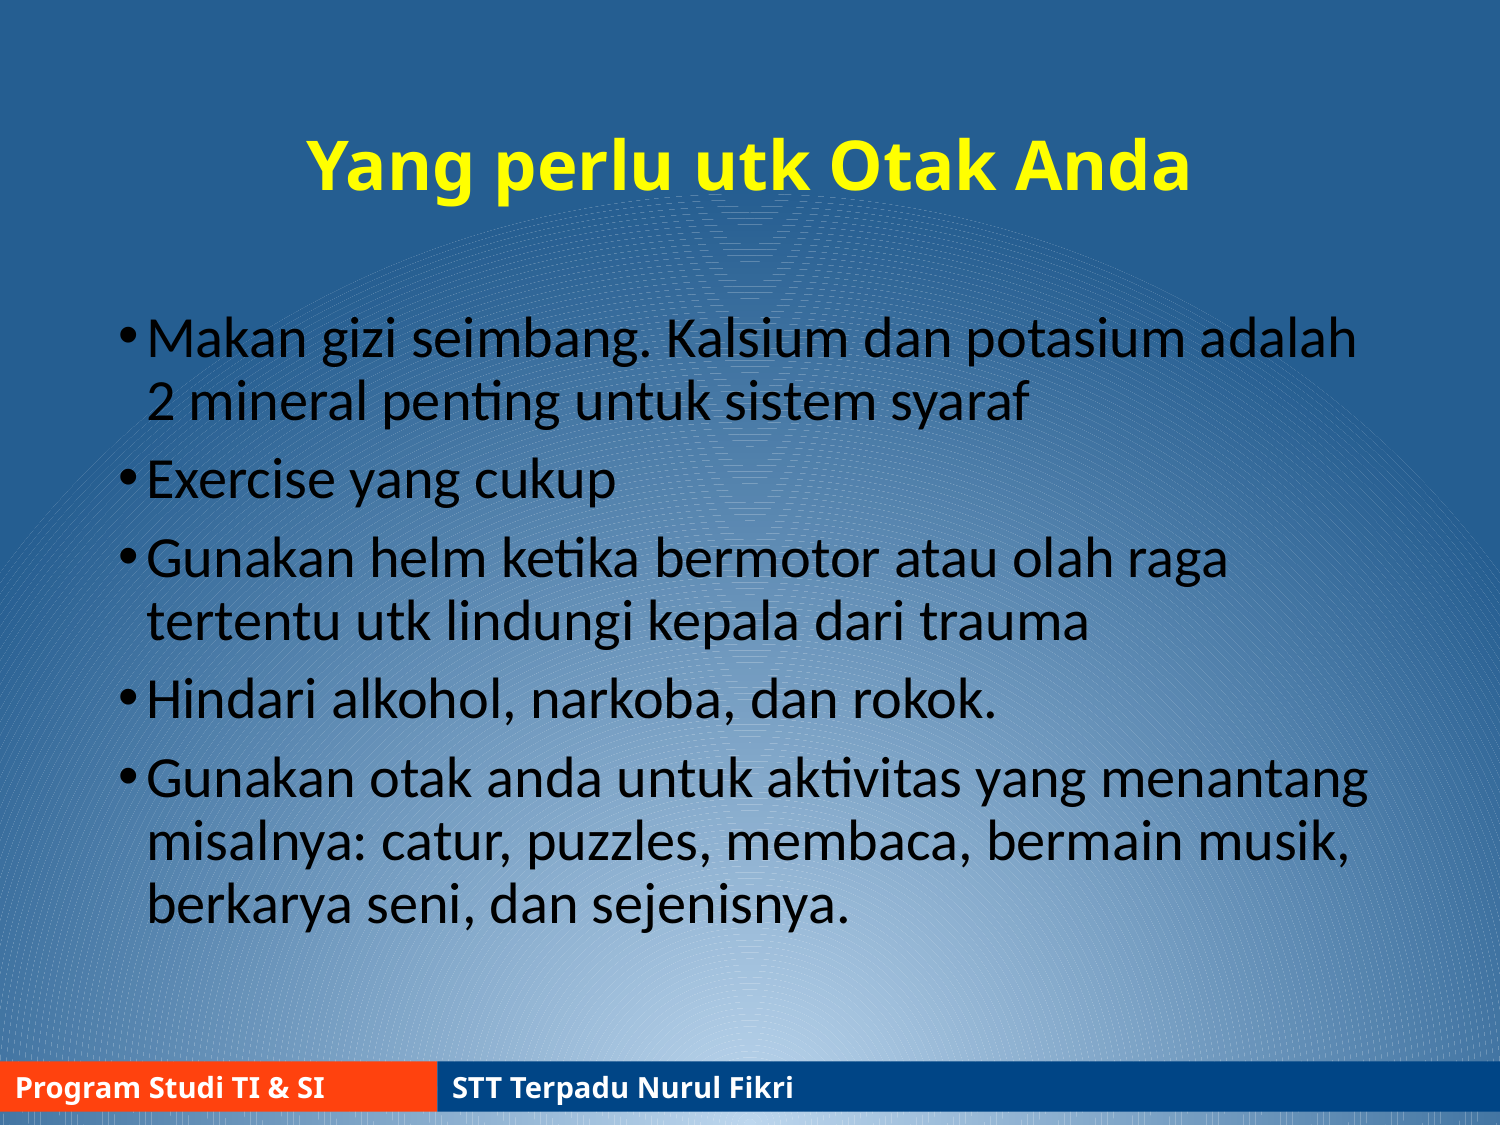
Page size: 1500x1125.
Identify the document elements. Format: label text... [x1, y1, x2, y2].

list Makan gizi seimbang. Kalsium dan potasium adalah 2 mineral penting untuk sistem syaraf Exercise yang cukup Gunakan helm ketika bermotor atau olah raga tertentu utk lindungi kepala dari trauma Hindari alkohol, narkoba, dan rokok. Gunakan otak anda untuk aktivitas yang menantang misalnya: catur, puzzles, membaca, bermain musik, berkarya seni, dan sejenisnya. [103, 299, 1397, 1014]
title Yang perlu utk Otak Anda [0, 59, 1500, 278]
